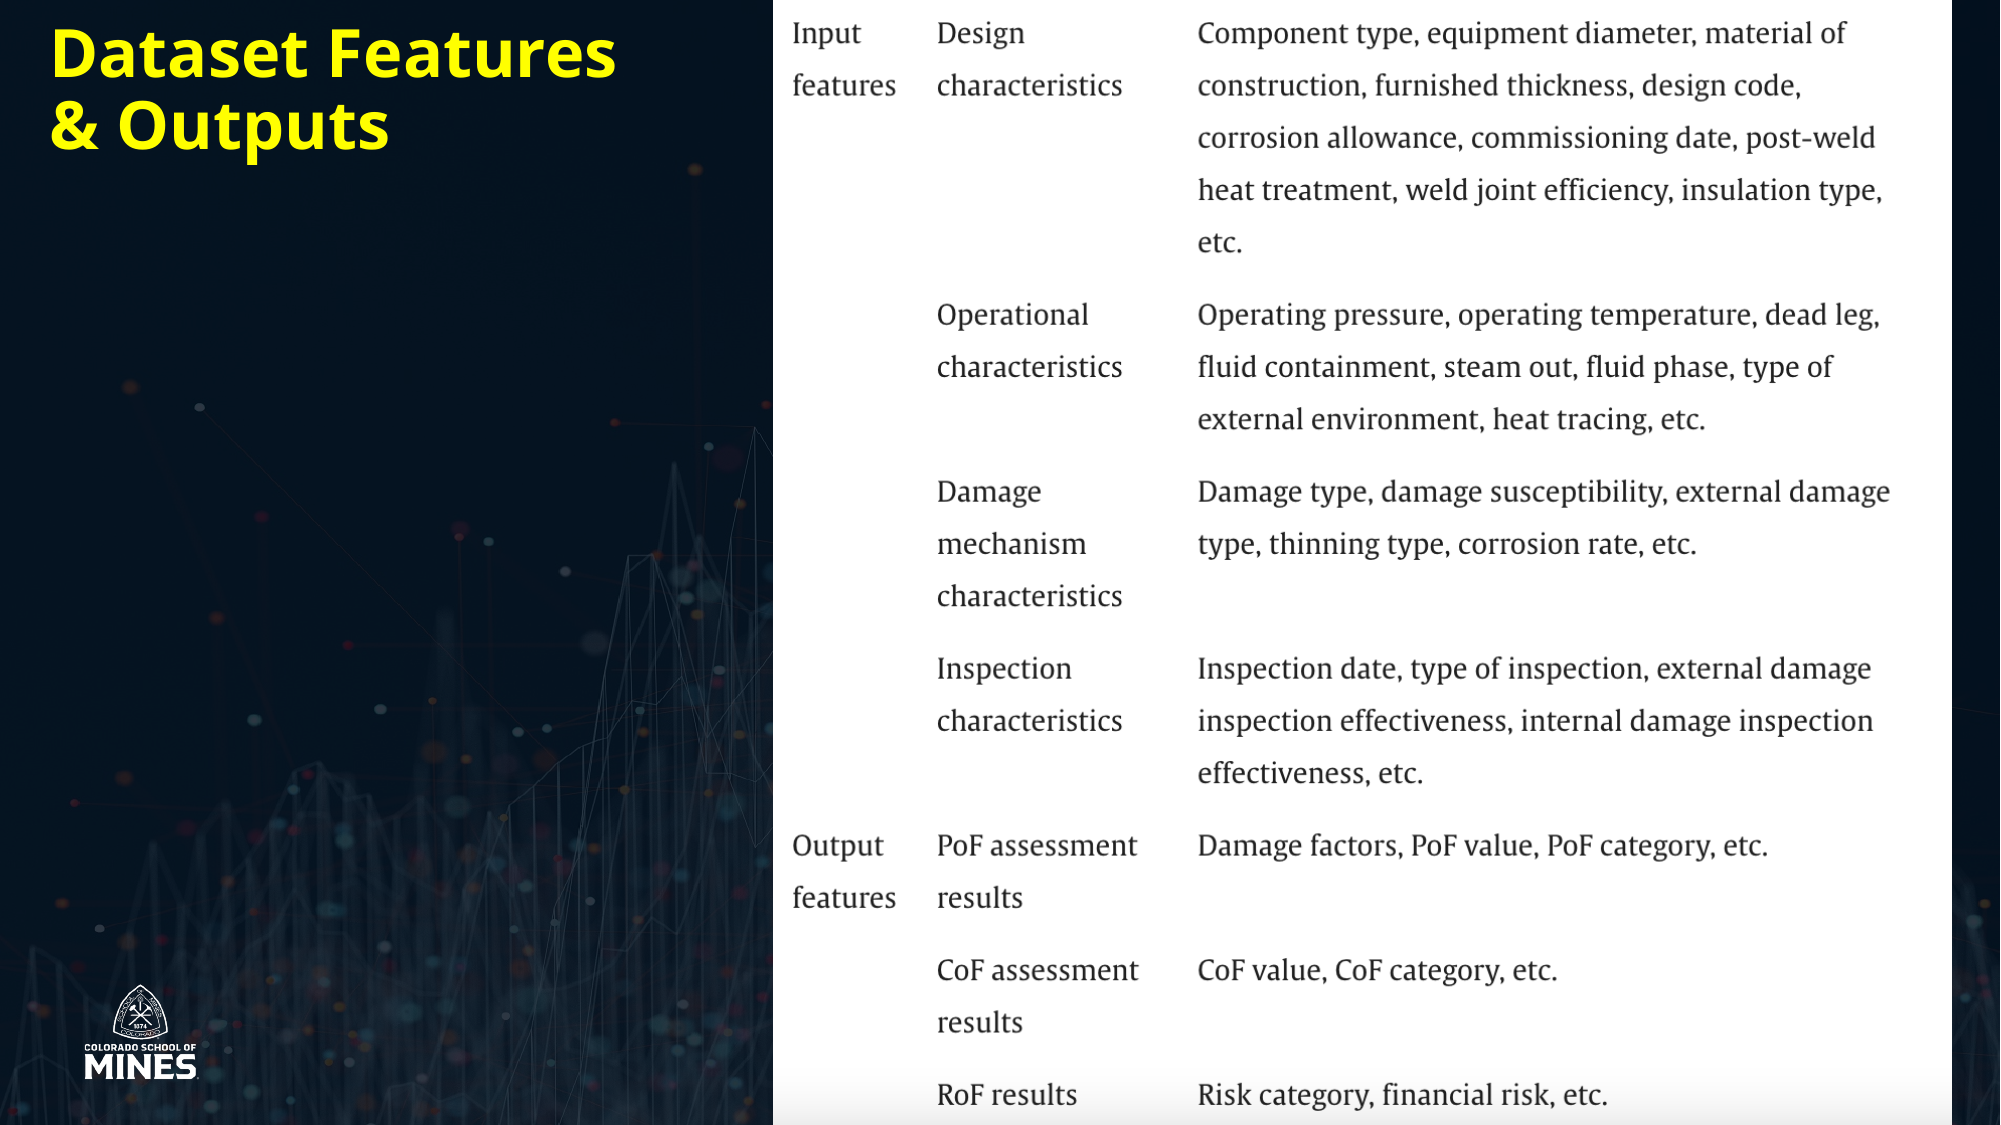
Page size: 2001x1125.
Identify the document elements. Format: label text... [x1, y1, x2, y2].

text_box Dataset Features & Outputs [34, 12, 773, 98]
picture [773, 0, 1952, 1125]
